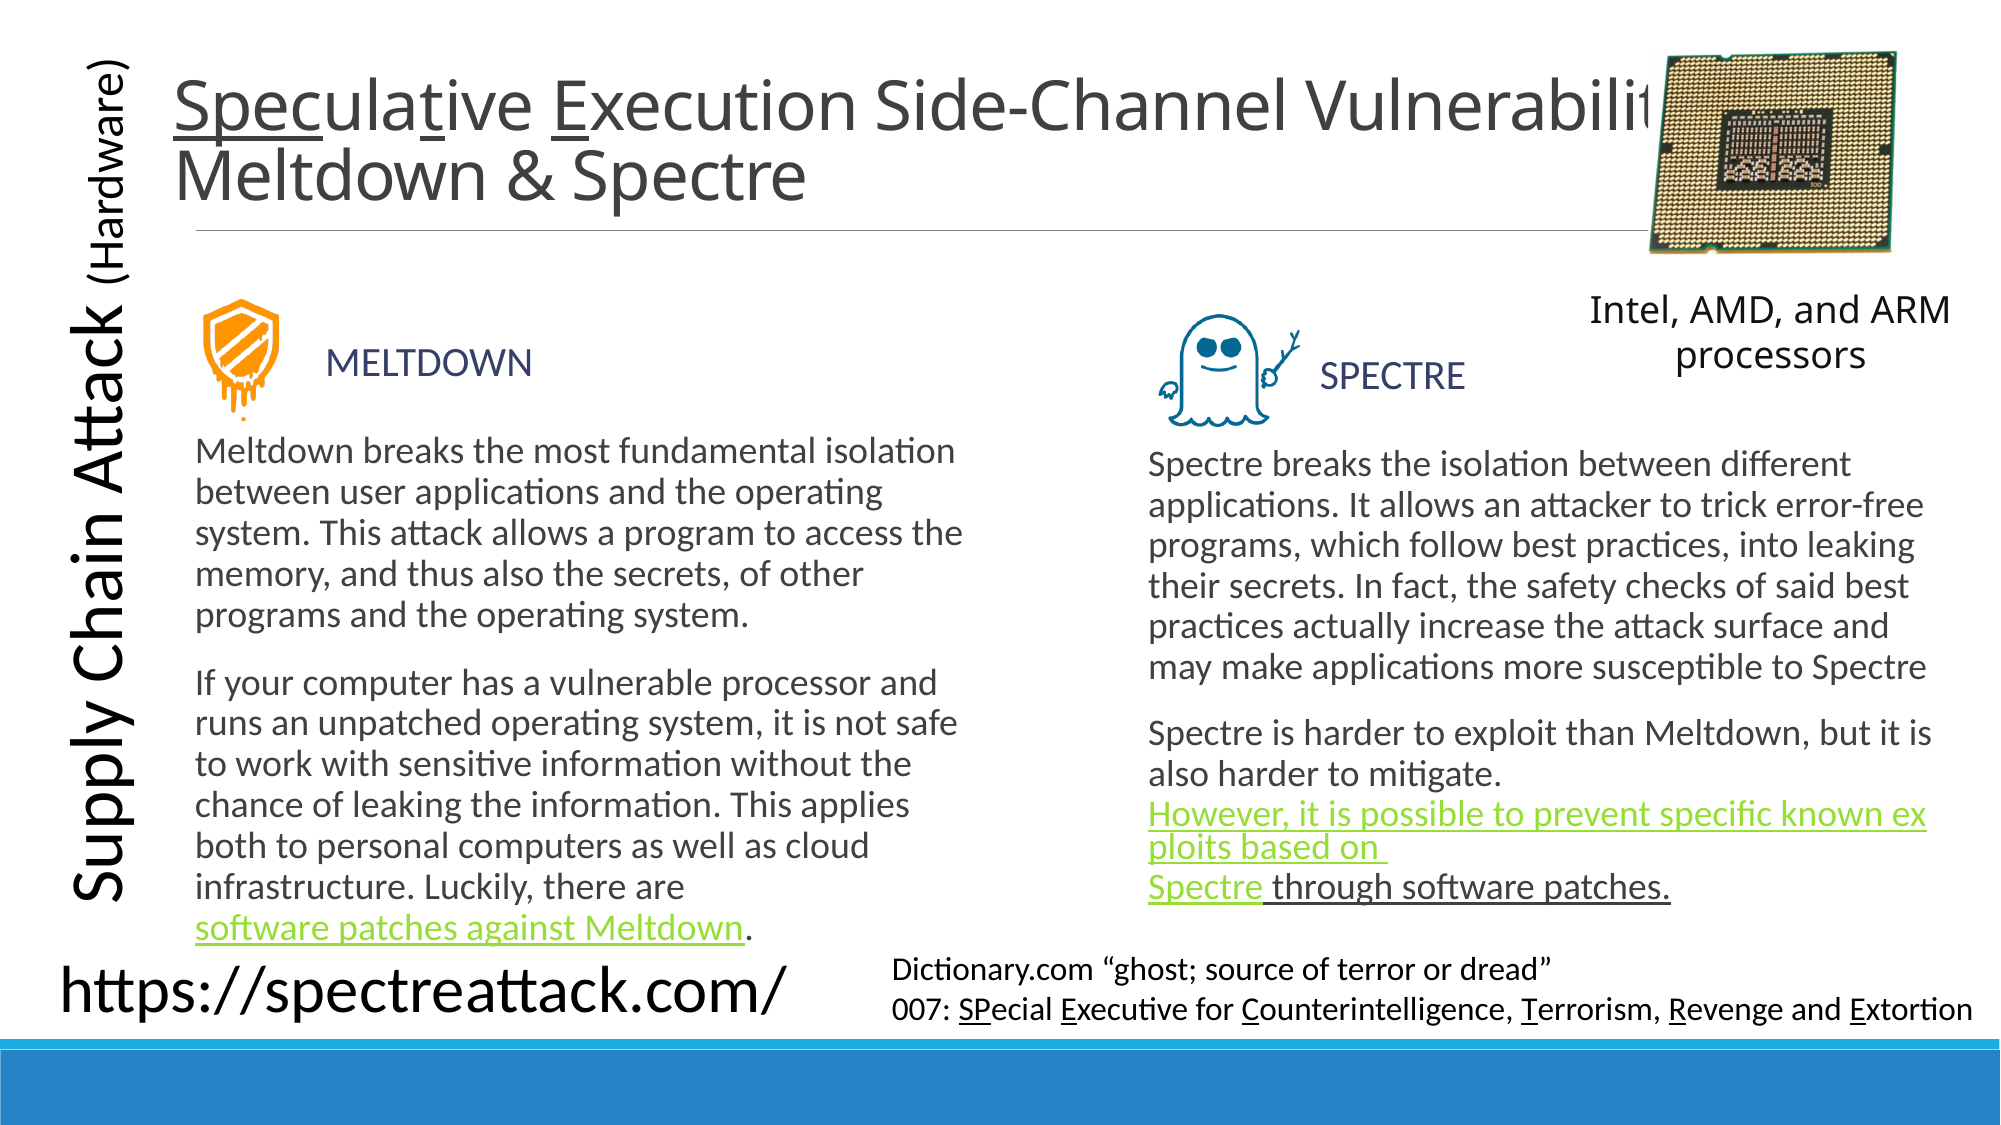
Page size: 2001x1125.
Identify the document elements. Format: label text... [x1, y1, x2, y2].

picture [1074, 313, 1384, 427]
picture [203, 298, 280, 422]
title Speculative Execution Side-Channel Vulnerabilities Meltdown & Spectre [158, 47, 1666, 223]
list Spectre [1386, 315, 1944, 436]
picture [1176, 318, 1263, 423]
list Meltdown breaks the most fundamental isolation between user applications and the operating system. This attack allows a program to access the memory, and thus also the secrets, of other programs and the operating system. If your computer has a vulnerable processor and runs an unpatched operating system, it is not safe to work with sensitive information without the chance of leaking the information. This applies both to personal computers as well as cloud infrastructure. Luckily, there are software patches against Meltdown. [180, 423, 990, 963]
picture [1164, 385, 1175, 393]
text_box Dictionary.com “ghost; source of terror or dread” 007: SPecial Executive for Counterintelligence, Terrorism, Revenge and Extortion [877, 939, 2000, 1035]
text_box https://spectreattack.com/ [44, 938, 803, 1034]
picture [1649, 27, 1898, 278]
text_box Intel, AMD, and ARM processors [1557, 278, 1984, 384]
text_box Supply Chain Attack (Hardware) [40, 0, 146, 920]
list Meltdown [310, 302, 990, 423]
list Spectre breaks the isolation between different applications. It allows an attacker to trick error-free programs, which follow best practices, into leaking their secrets. In fact, the safety checks of said best practices actually increase the attack surface and may make applications more susceptible to Spectre Spectre is harder to exploit than Meltdown, but it is also harder to mitigate. However, it is possible to prevent specific known exploits based on Spectre through software patches. [1133, 436, 1944, 913]
